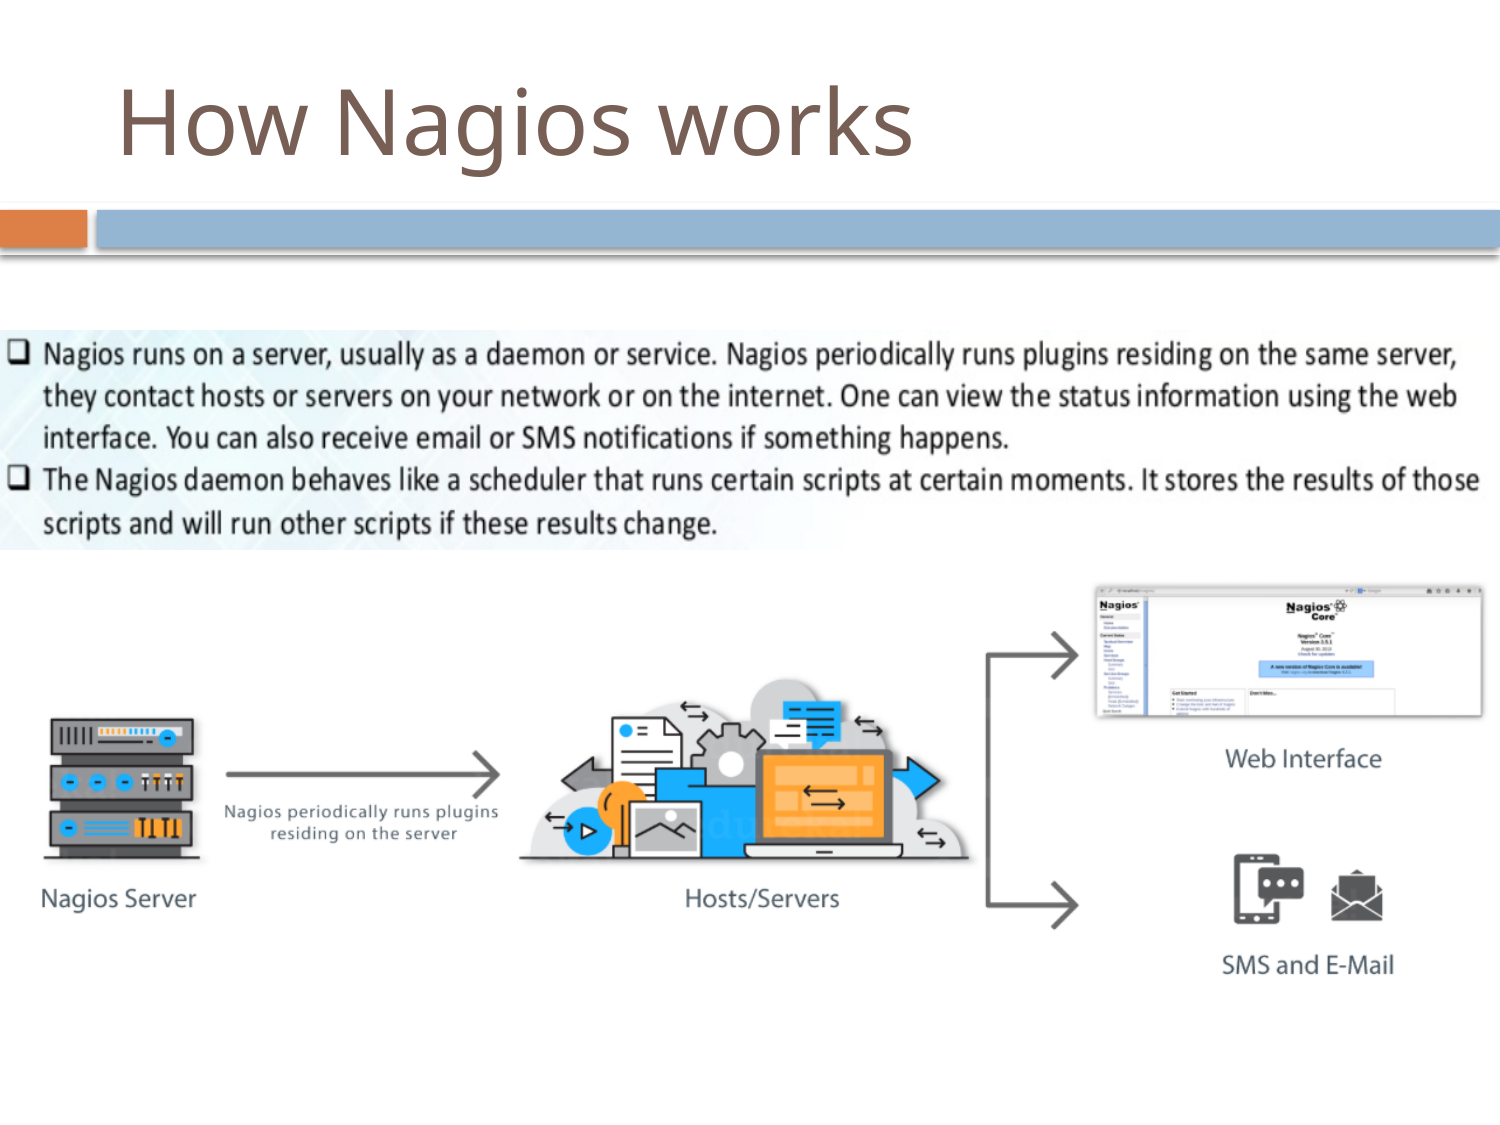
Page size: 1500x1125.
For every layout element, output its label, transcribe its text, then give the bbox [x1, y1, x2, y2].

title How Nagios works [100, 37, 1439, 201]
picture [0, 330, 1500, 551]
picture [0, 562, 1500, 996]
